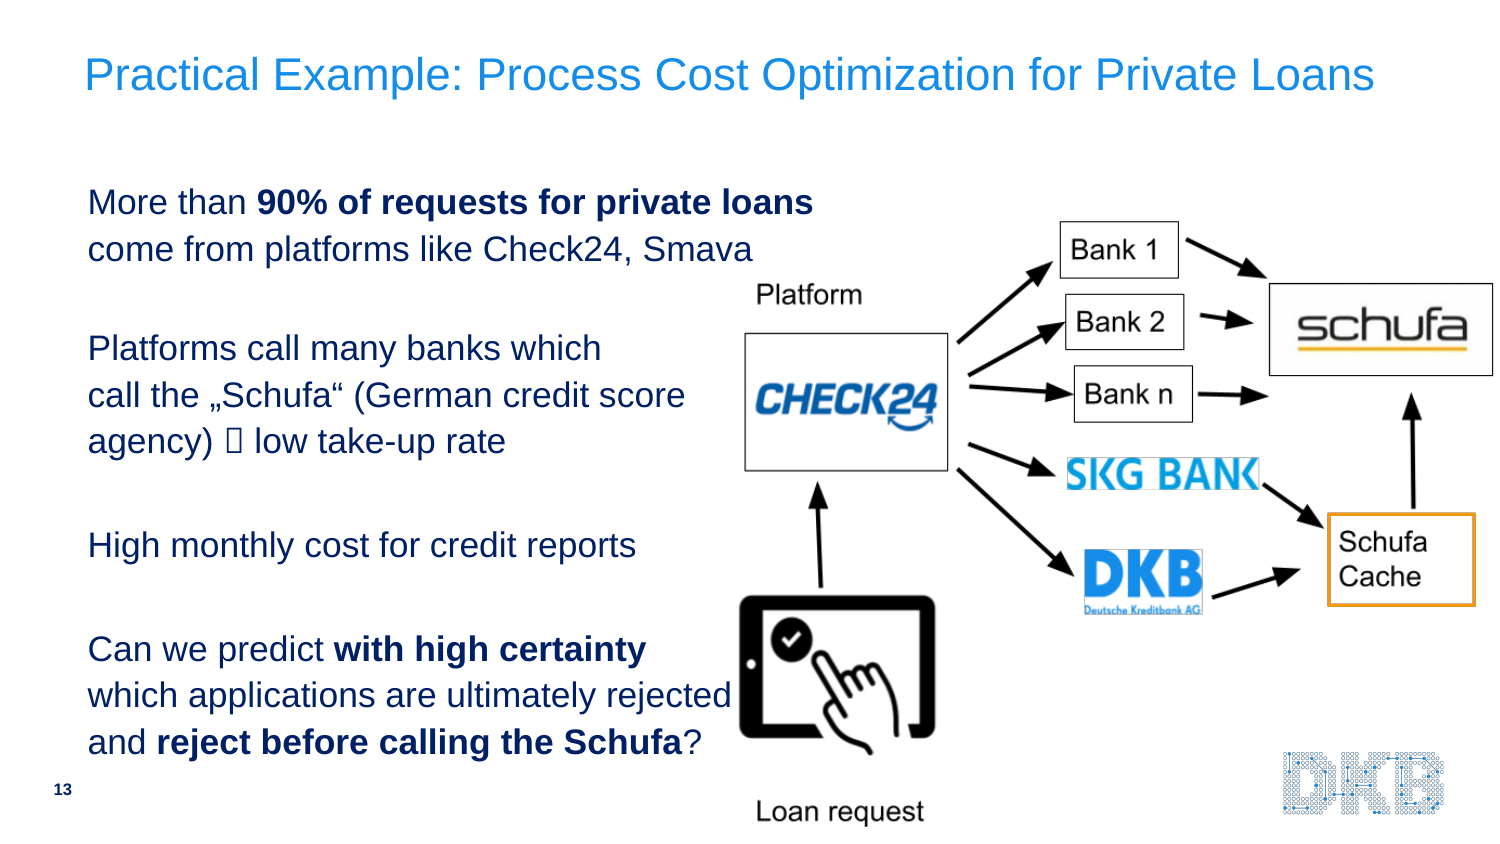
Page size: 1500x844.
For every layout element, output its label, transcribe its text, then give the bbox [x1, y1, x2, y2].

title Practical Example: Process Cost Optimization for Private Loans [84, 44, 1441, 106]
picture [581, 101, 1500, 844]
text_box More than 90% of requests for private loans come from platforms like Check24, Smava Platforms call many banks which call the „Schufa“ (German credit score agency)  low take-up rate High monthly cost for credit reports Can we predict with high certainty which applications are ultimately rejected and reject before calling the Schufa? [87, 174, 576, 698]
